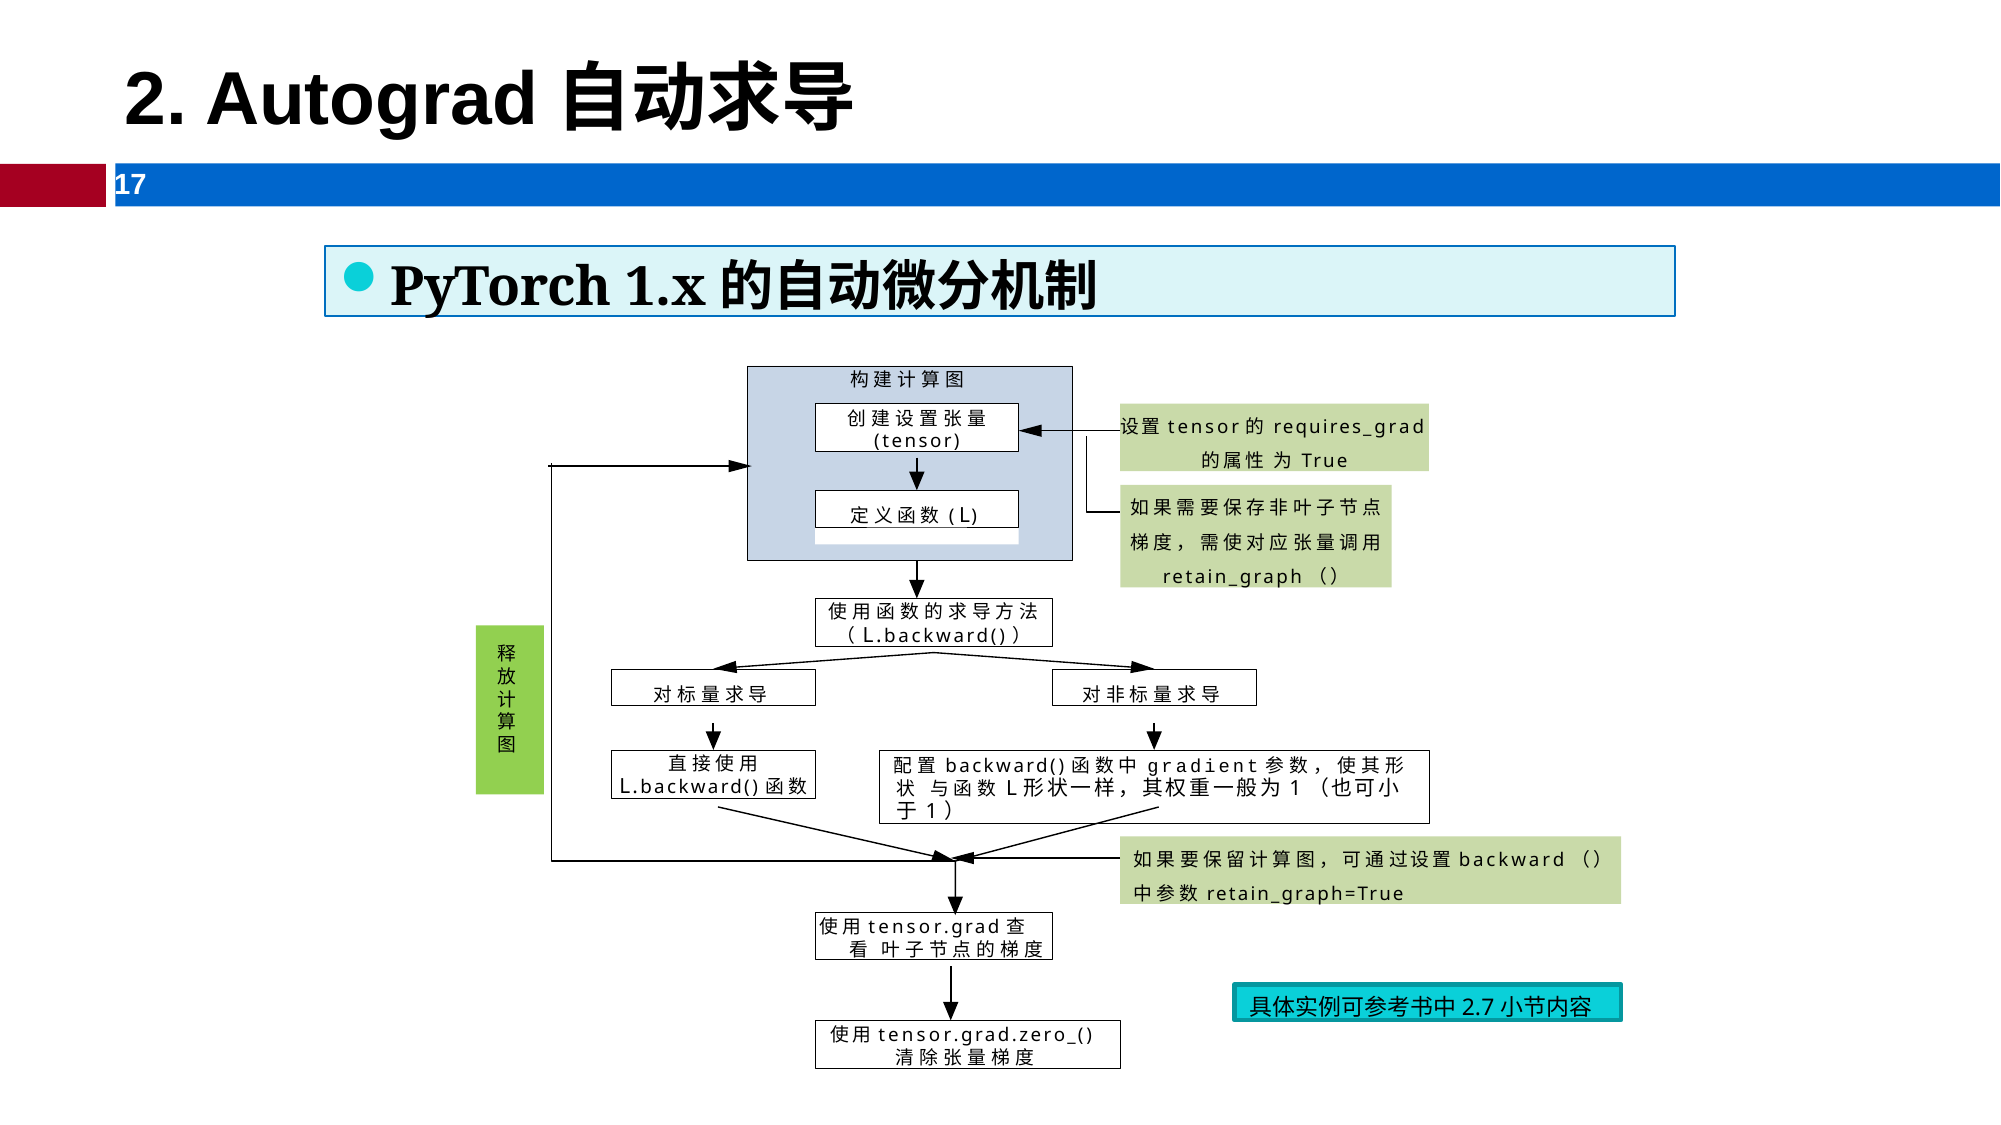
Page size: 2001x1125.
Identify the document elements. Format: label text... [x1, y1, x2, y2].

title 2. Autograd自动求导 [109, 38, 2000, 150]
text_box 具体实例可参考书中2.7小节内容 [1234, 984, 1622, 1021]
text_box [814, 424, 1122, 433]
text_box 如果要保留计算图，可通过设置backward（）中参数retain_graph=True [1164, 836, 1622, 904]
text_box 如果需要保存非叶子节点 梯度，需使对应张量调用 retain_graph（） [1168, 484, 1392, 588]
text_box PyTorch 1.x的自动微分机制 [324, 245, 1675, 317]
text_box 配置backward()函数中gradient参数，使其形状 与函数L形状一样，其权重一般为1（也可小于1） [1168, 749, 1429, 823]
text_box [705, 435, 1163, 865]
text_box 设置tensor的requires_grad的属性 为True [1120, 403, 1429, 472]
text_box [746, 365, 1074, 433]
text_box 使用tensor.grad查看 叶子节点的梯度 [815, 924, 1053, 960]
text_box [942, 966, 959, 1021]
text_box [548, 459, 1160, 916]
text_box 使用tensor.grad.zero_() 清除张量梯度 [815, 1020, 1121, 1068]
text_box 对非标量求导 [1168, 668, 1256, 706]
text_box 释 放 计 算 图 [475, 625, 543, 795]
